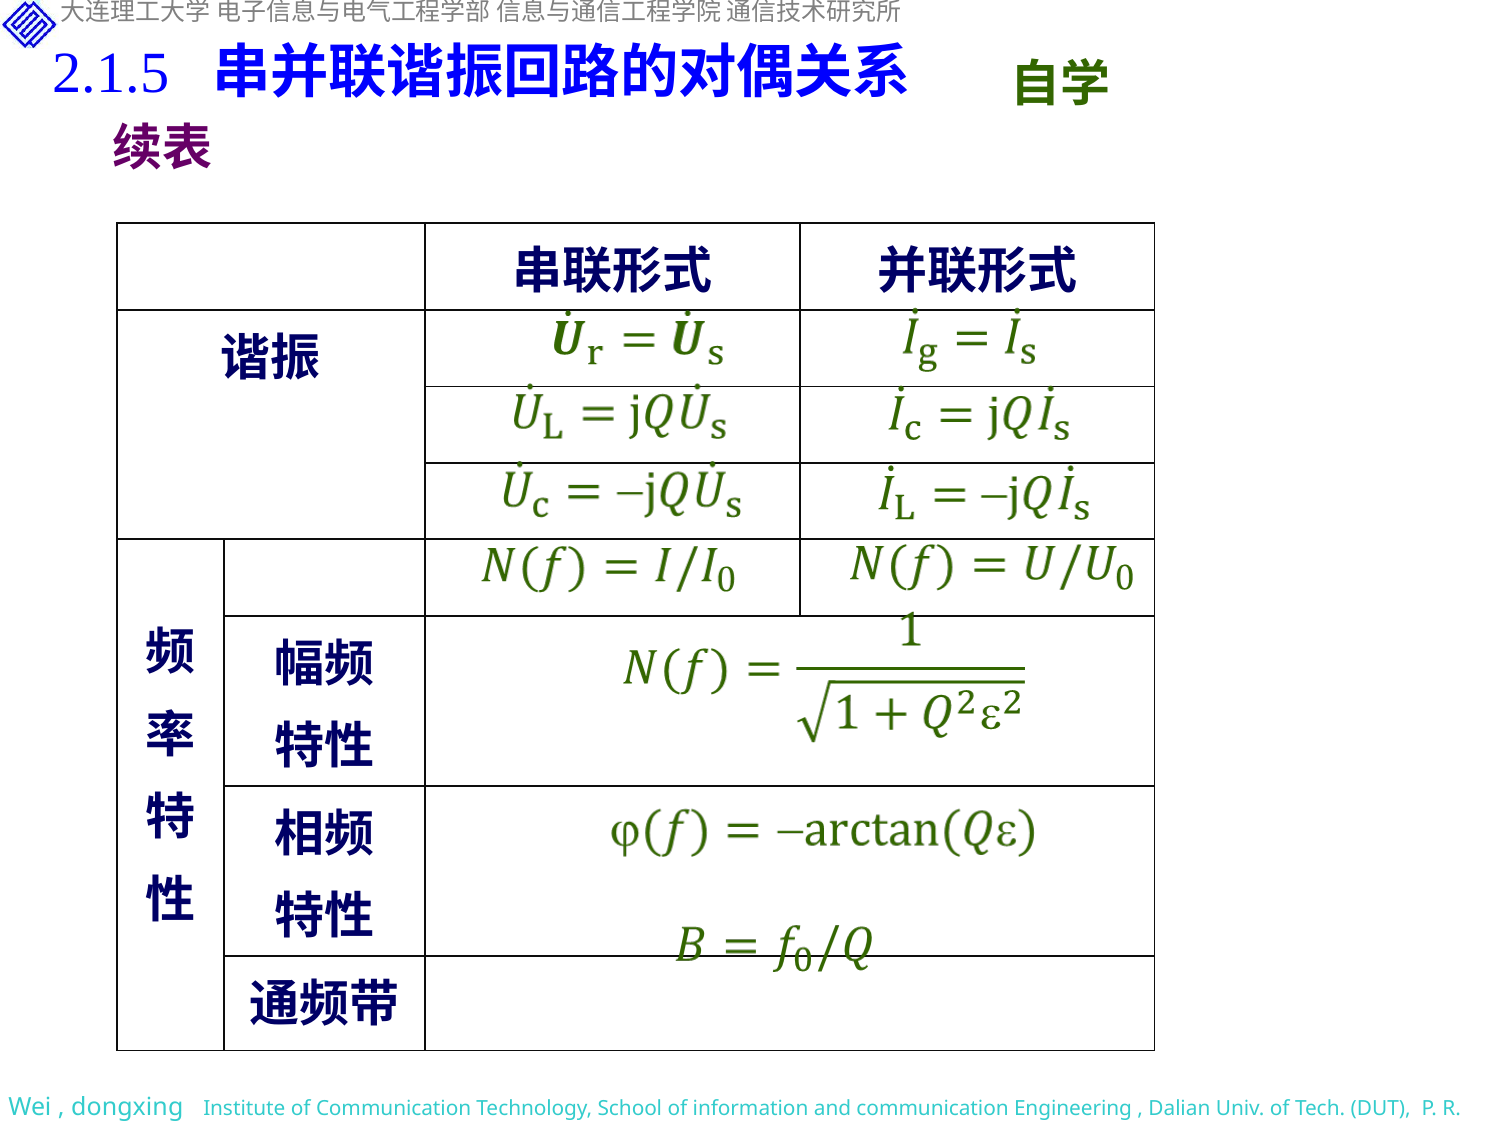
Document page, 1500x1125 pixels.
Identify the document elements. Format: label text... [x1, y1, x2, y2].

picture [0, 0, 59, 49]
text_box [877, 459, 1137, 522]
text_box [901, 301, 1108, 372]
table_cell [801, 464, 1154, 538]
table_cell 频 率 特 性 [118, 540, 223, 1050]
text_box 续表 [98, 107, 402, 183]
table_cell [426, 957, 1154, 1050]
table_cell [426, 387, 799, 462]
title 2.1.5 串并联谐振回路的对偶关系 [37, 37, 1102, 100]
table_cell 谐振 [118, 311, 424, 538]
table_header 串联形式 [426, 224, 799, 309]
text_box [510, 377, 767, 441]
text_box [619, 912, 932, 974]
table_cell [426, 787, 1154, 955]
table_cell 通频带 [225, 957, 424, 1050]
text_box [887, 379, 1147, 442]
text_box [614, 604, 1033, 744]
table_cell 相频 特性 [225, 787, 424, 955]
table_cell [801, 311, 1154, 386]
table_cell [225, 540, 424, 615]
table_cell [426, 311, 799, 386]
table_header 并联形式 [801, 224, 1154, 309]
table_cell [801, 387, 1154, 462]
table_cell [426, 617, 1154, 785]
table_cell [426, 540, 799, 615]
text_box [550, 304, 758, 367]
table_header [118, 224, 424, 309]
table_cell [801, 540, 1154, 615]
table_cell 幅频 特性 [225, 617, 424, 785]
text_box [452, 533, 766, 594]
text_box [835, 531, 1149, 592]
text_box 自学 [996, 44, 1270, 120]
table_cell [426, 464, 799, 538]
text_box [494, 455, 750, 519]
text_box [565, 796, 1083, 858]
